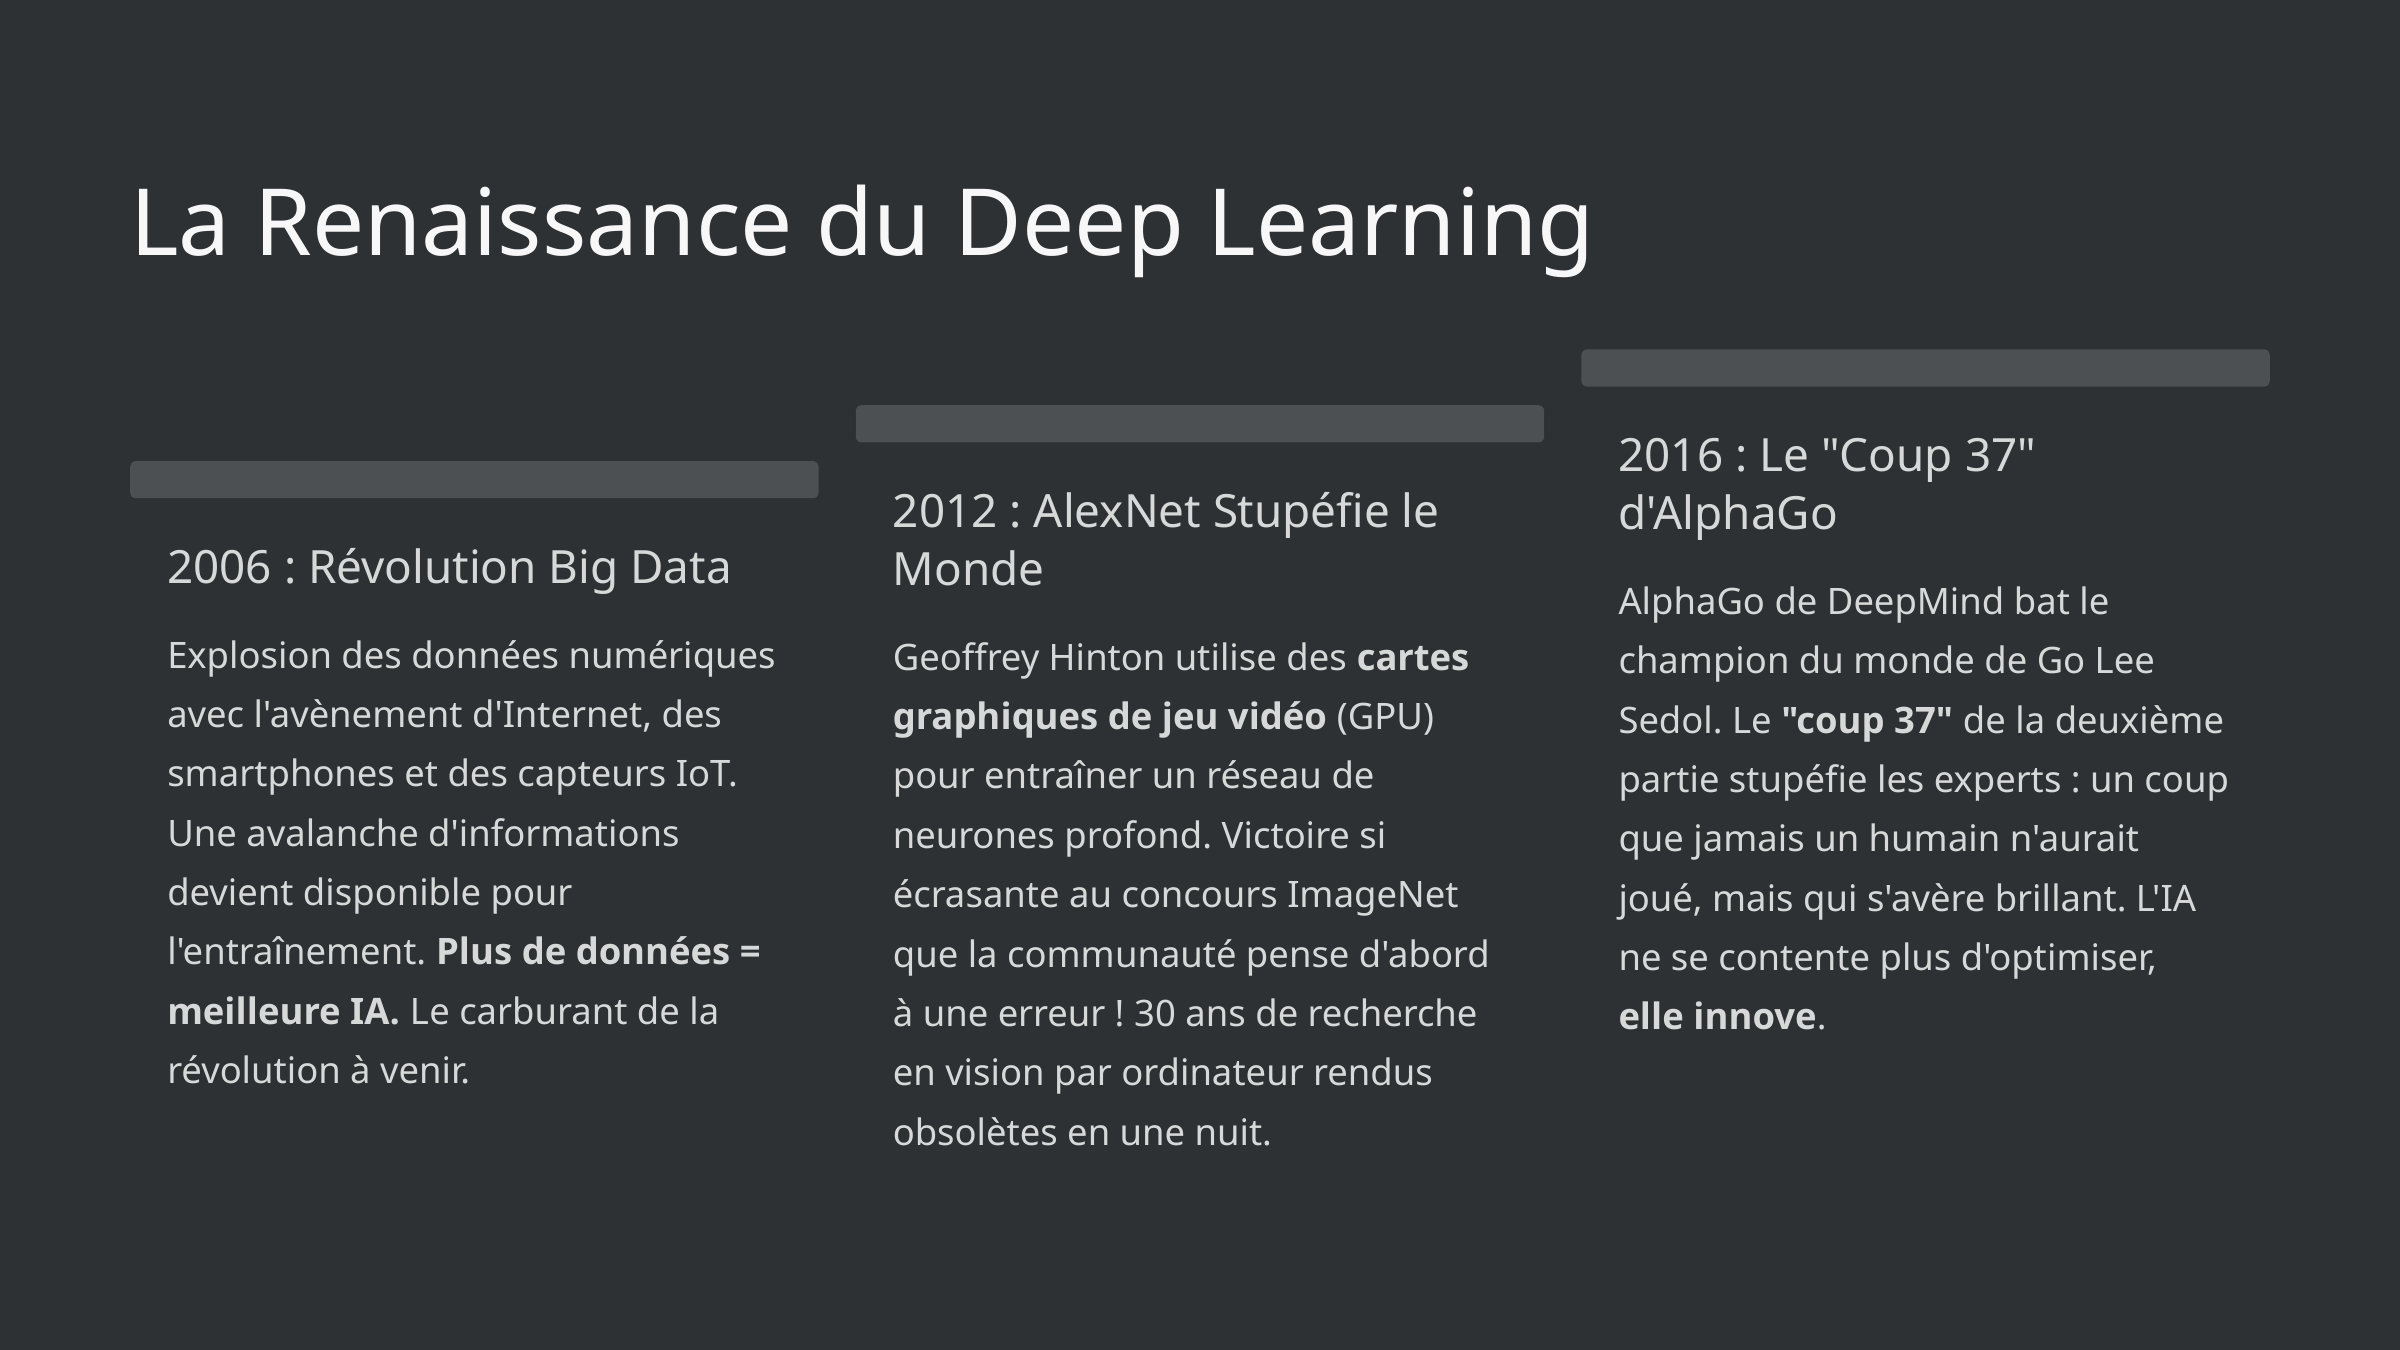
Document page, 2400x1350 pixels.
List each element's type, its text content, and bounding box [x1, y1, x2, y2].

text_box 2012 : AlexNet Stupéfie le Monde [892, 479, 1507, 596]
text_box 2016 : Le "Coup 37" d'AlphaGo [1618, 423, 2233, 541]
text_box Explosion des données numériques avec l'avènement d'Internet, des smartphones et des capteurs IoT. Une avalanche d'informations devient disponible pour l'entraînement. Plus de données = meilleure IA. Le carburant de la révolution à venir. [167, 615, 782, 1093]
text_box La Renaissance du Deep Learning [130, 158, 1594, 275]
text_box [1581, 349, 2270, 387]
text_box Geoffrey Hinton utilise des cartes graphiques de jeu vidéo (GPU) pour entraîner un réseau de neurones profond. Victoire si écrasante au concours ImageNet que la communauté pense d'abord à une erreur ! 30 ans de recherche en vision par ordinateur rendus obsolètes en une nuit. [892, 618, 1507, 1154]
text_box 2006 : Révolution Big Data [167, 535, 743, 594]
text_box [855, 405, 1545, 443]
text_box [130, 460, 819, 499]
text_box AlphaGo de DeepMind bat le champion du monde de Go Lee Sedol. Le "coup 37" de la deuxième partie stupéfie les experts : un coup que jamais un humain n'aurait joué, mais qui s'avère brillant. L'IA ne se contente plus d'optimiser, elle innove. [1618, 562, 2233, 1099]
